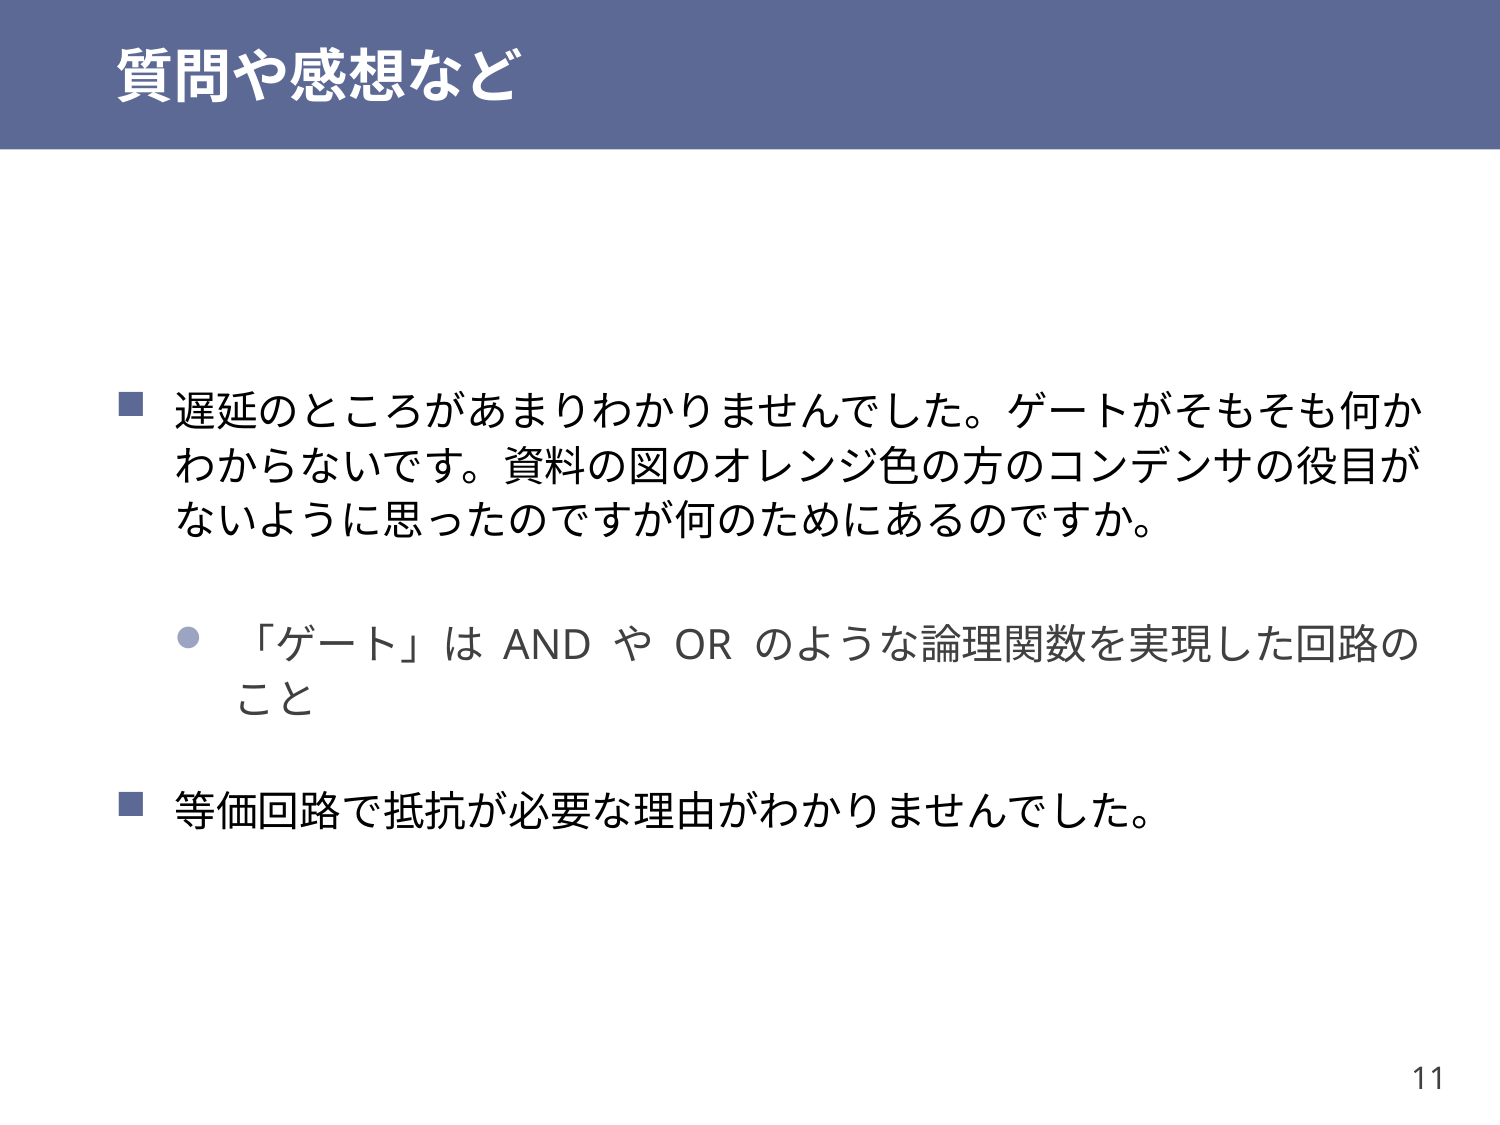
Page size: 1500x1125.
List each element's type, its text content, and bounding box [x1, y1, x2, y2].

title 質問や感想など [100, 0, 1500, 150]
list 遅延のところがあまりわかりませんでした。ゲートがそもそも何かわからないです。資料の図のオレンジ色の方のコンデンサの役目がないように思ったのですが何のためにあるのですか。 「ゲート」は AND や OR のような論理関数を実現した回路のこと 等価回路で抵抗が必要な理由がわかりませんでした。 [100, 178, 1459, 1036]
